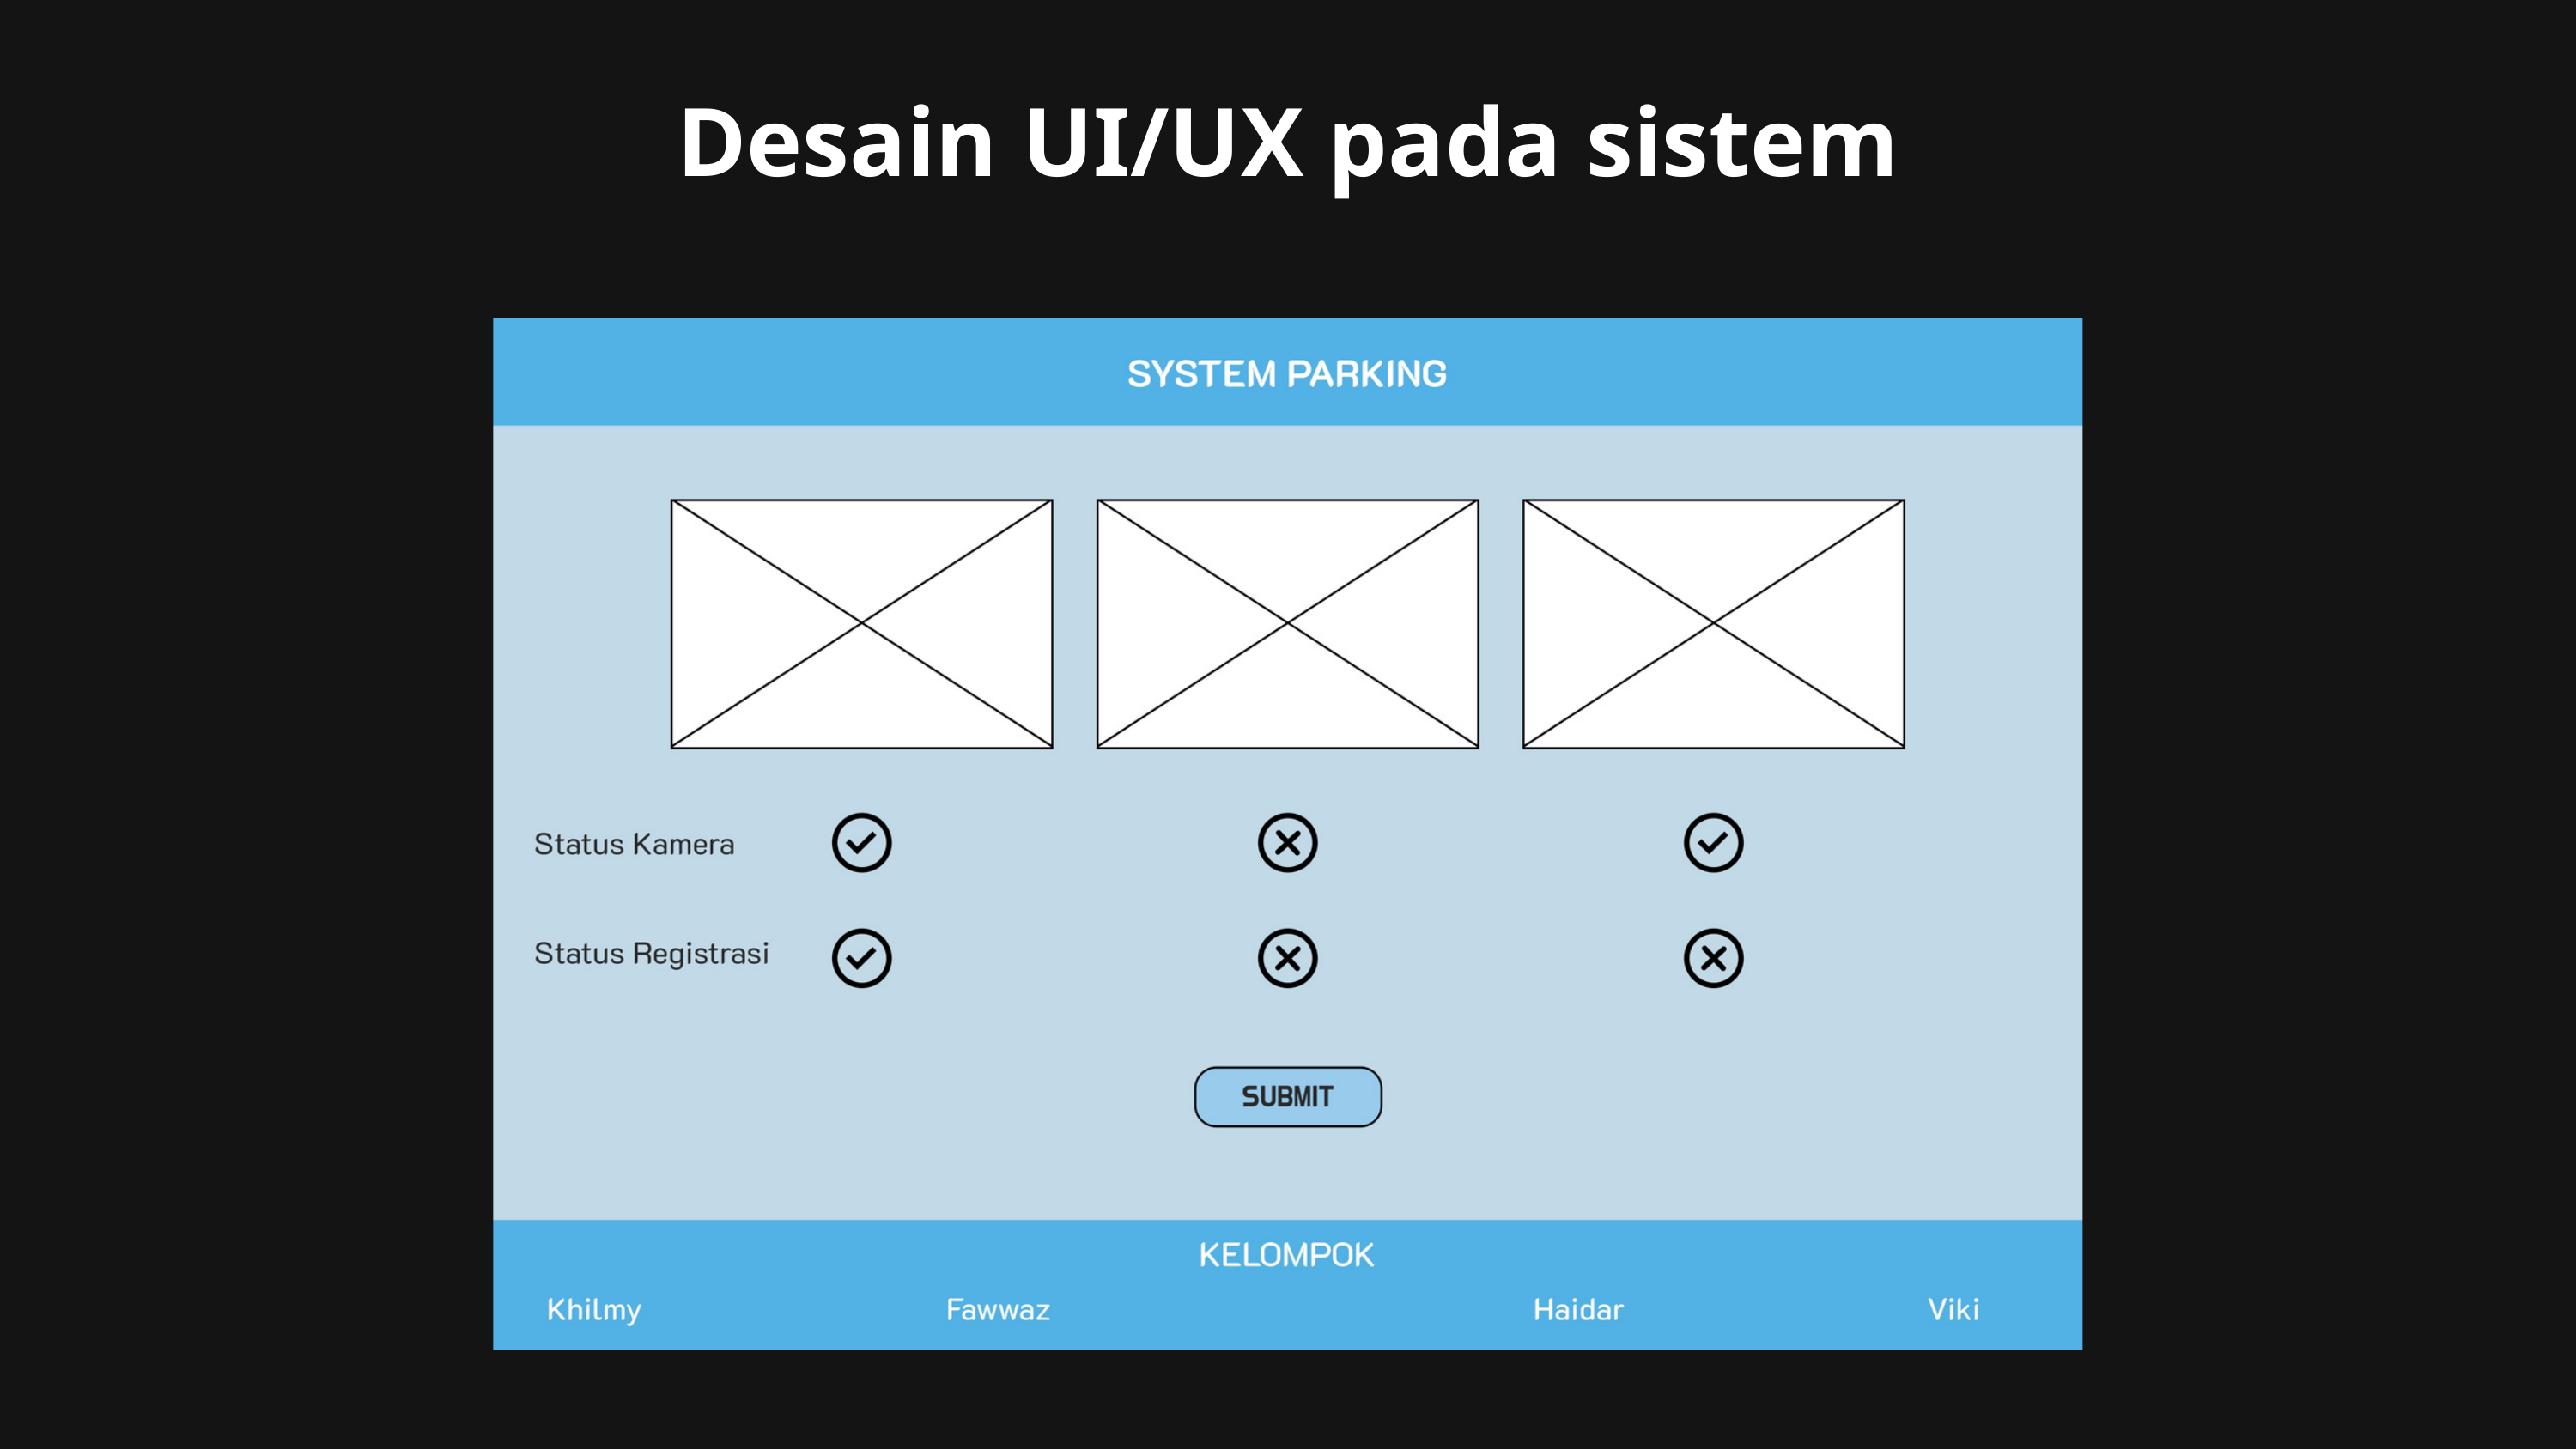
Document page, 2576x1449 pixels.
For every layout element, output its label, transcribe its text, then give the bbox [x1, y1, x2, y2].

text_box Desain UI/UX pada sistem [222, 82, 2354, 196]
text_box [493, 318, 2083, 1350]
